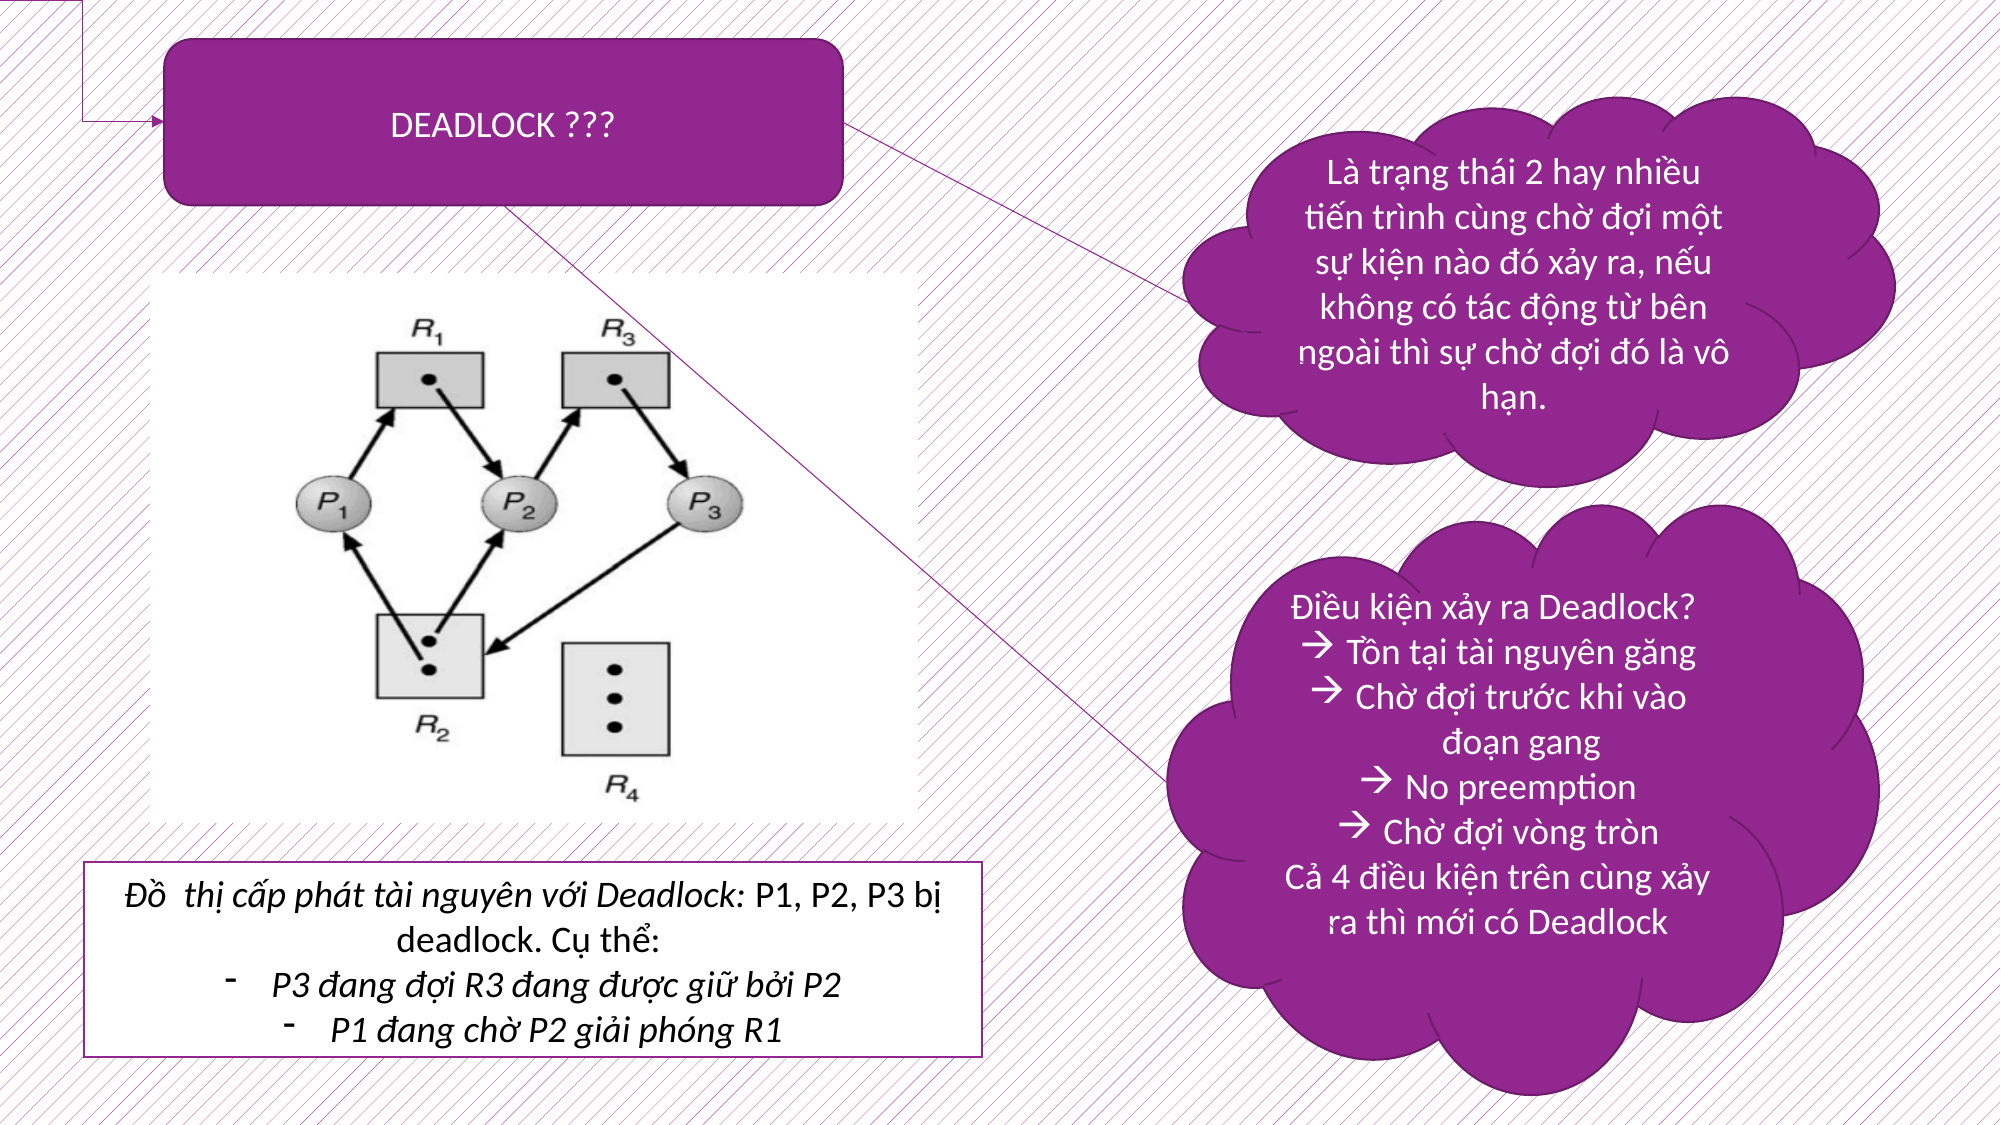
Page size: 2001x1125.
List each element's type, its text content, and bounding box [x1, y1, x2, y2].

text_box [0, 0, 165, 122]
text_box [503, 205, 1170, 799]
text_box Điều kiện xảy ra Deadlock? Tồn tại tài nguyên găng Chờ đợi trước khi vào đoạn gang No preemption Chờ đợi vòng tròn Cả 4 điều kiện trên cùng xảy ra thì mới có Deadlock [1167, 504, 1880, 1097]
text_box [842, 122, 1187, 291]
picture [150, 273, 918, 823]
text_box Đồ thị cấp phát tài nguyên với Deadlock: P1, P2, P3 bị deadlock. Cụ thể: P3 đang đợi R3 đang được giữ bởi P2 P1 đang chờ P2 giải phóng R1 [83, 861, 983, 1058]
text_box Là trạng thái 2 hay nhiều tiến trình cùng chờ đợi một sự kiện nào đó xảy ra, nếu không có tác động từ bên ngoài thì sự chờ đợi đó là vô hạn. [1183, 96, 1896, 489]
text_box DEADLOCK ??? [163, 38, 844, 207]
